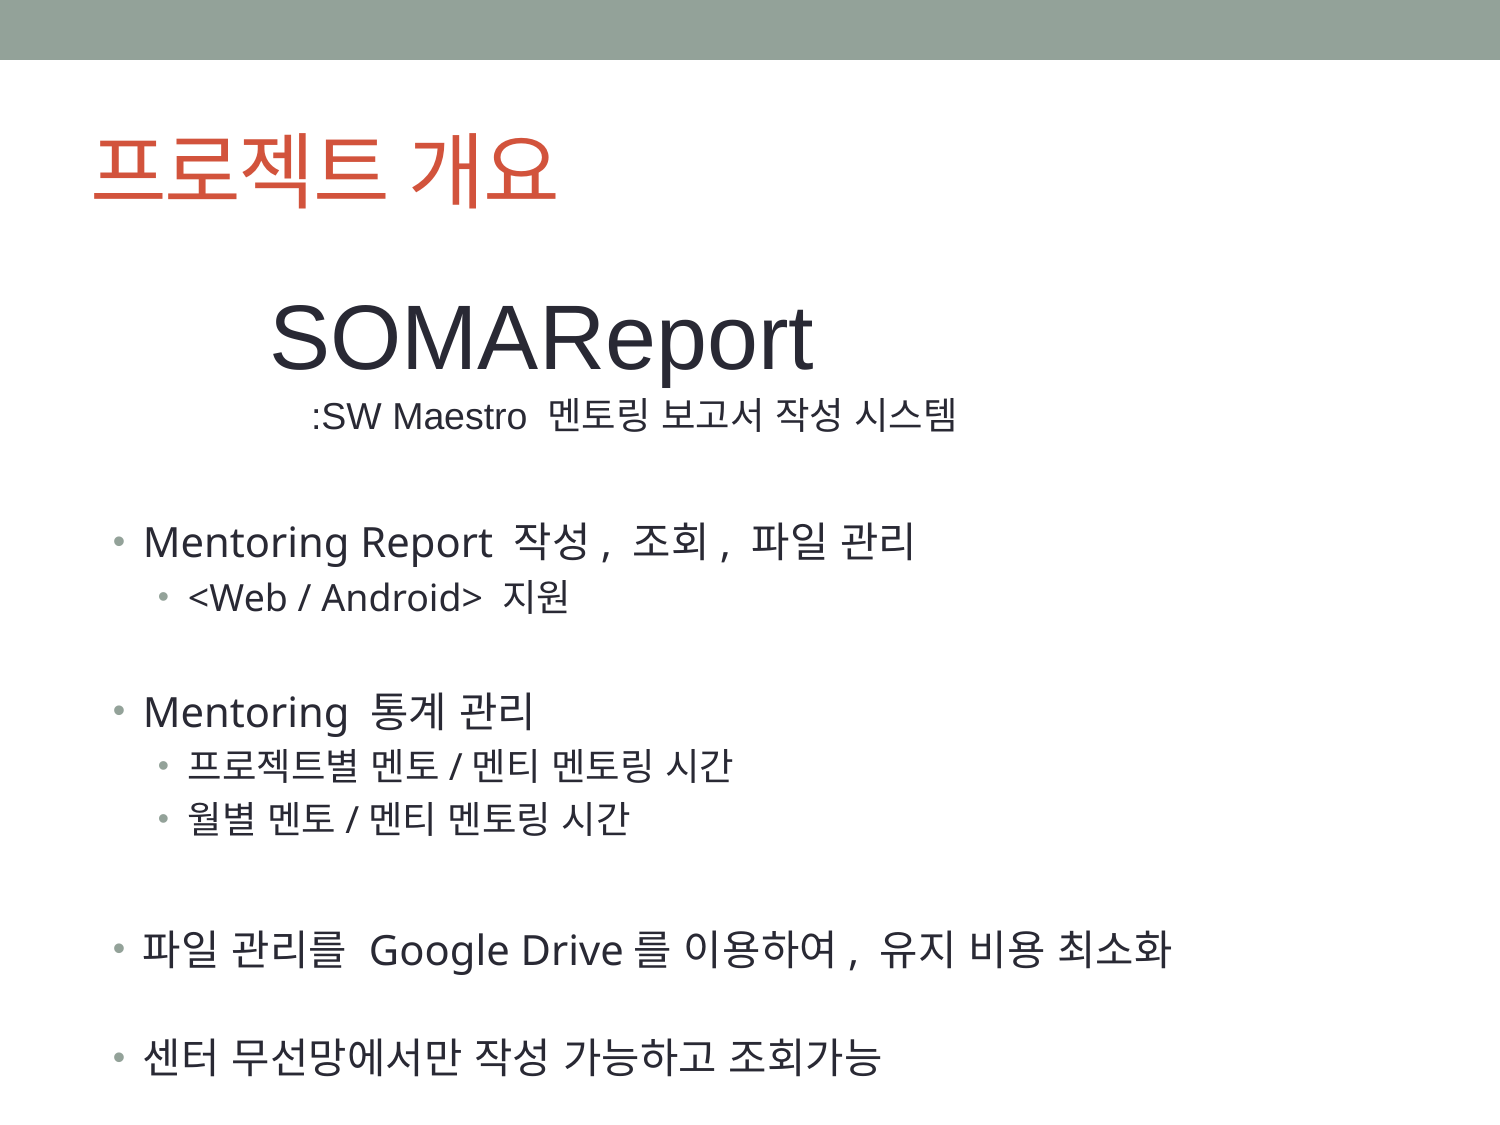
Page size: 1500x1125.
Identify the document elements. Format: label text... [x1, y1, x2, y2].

title 프로젝트 개요 [75, 87, 1425, 250]
text_box SOMAReport :SW Maestro 멘토링 보고서 작성 시스템 [254, 249, 974, 445]
list Mentoring Report 작성, 조회, 파일 관리 <Web / Android> 지원 Mentoring 통계 관리 프로젝트별 멘토/멘티 멘토링 시간 월별 멘토/멘티 멘토링 시간 파일 관리를 Google Drive를 이용하여, 유지 비용 최소화 센터 무선망에서만 작성 가능하고 조회가능 [97, 508, 1448, 1091]
